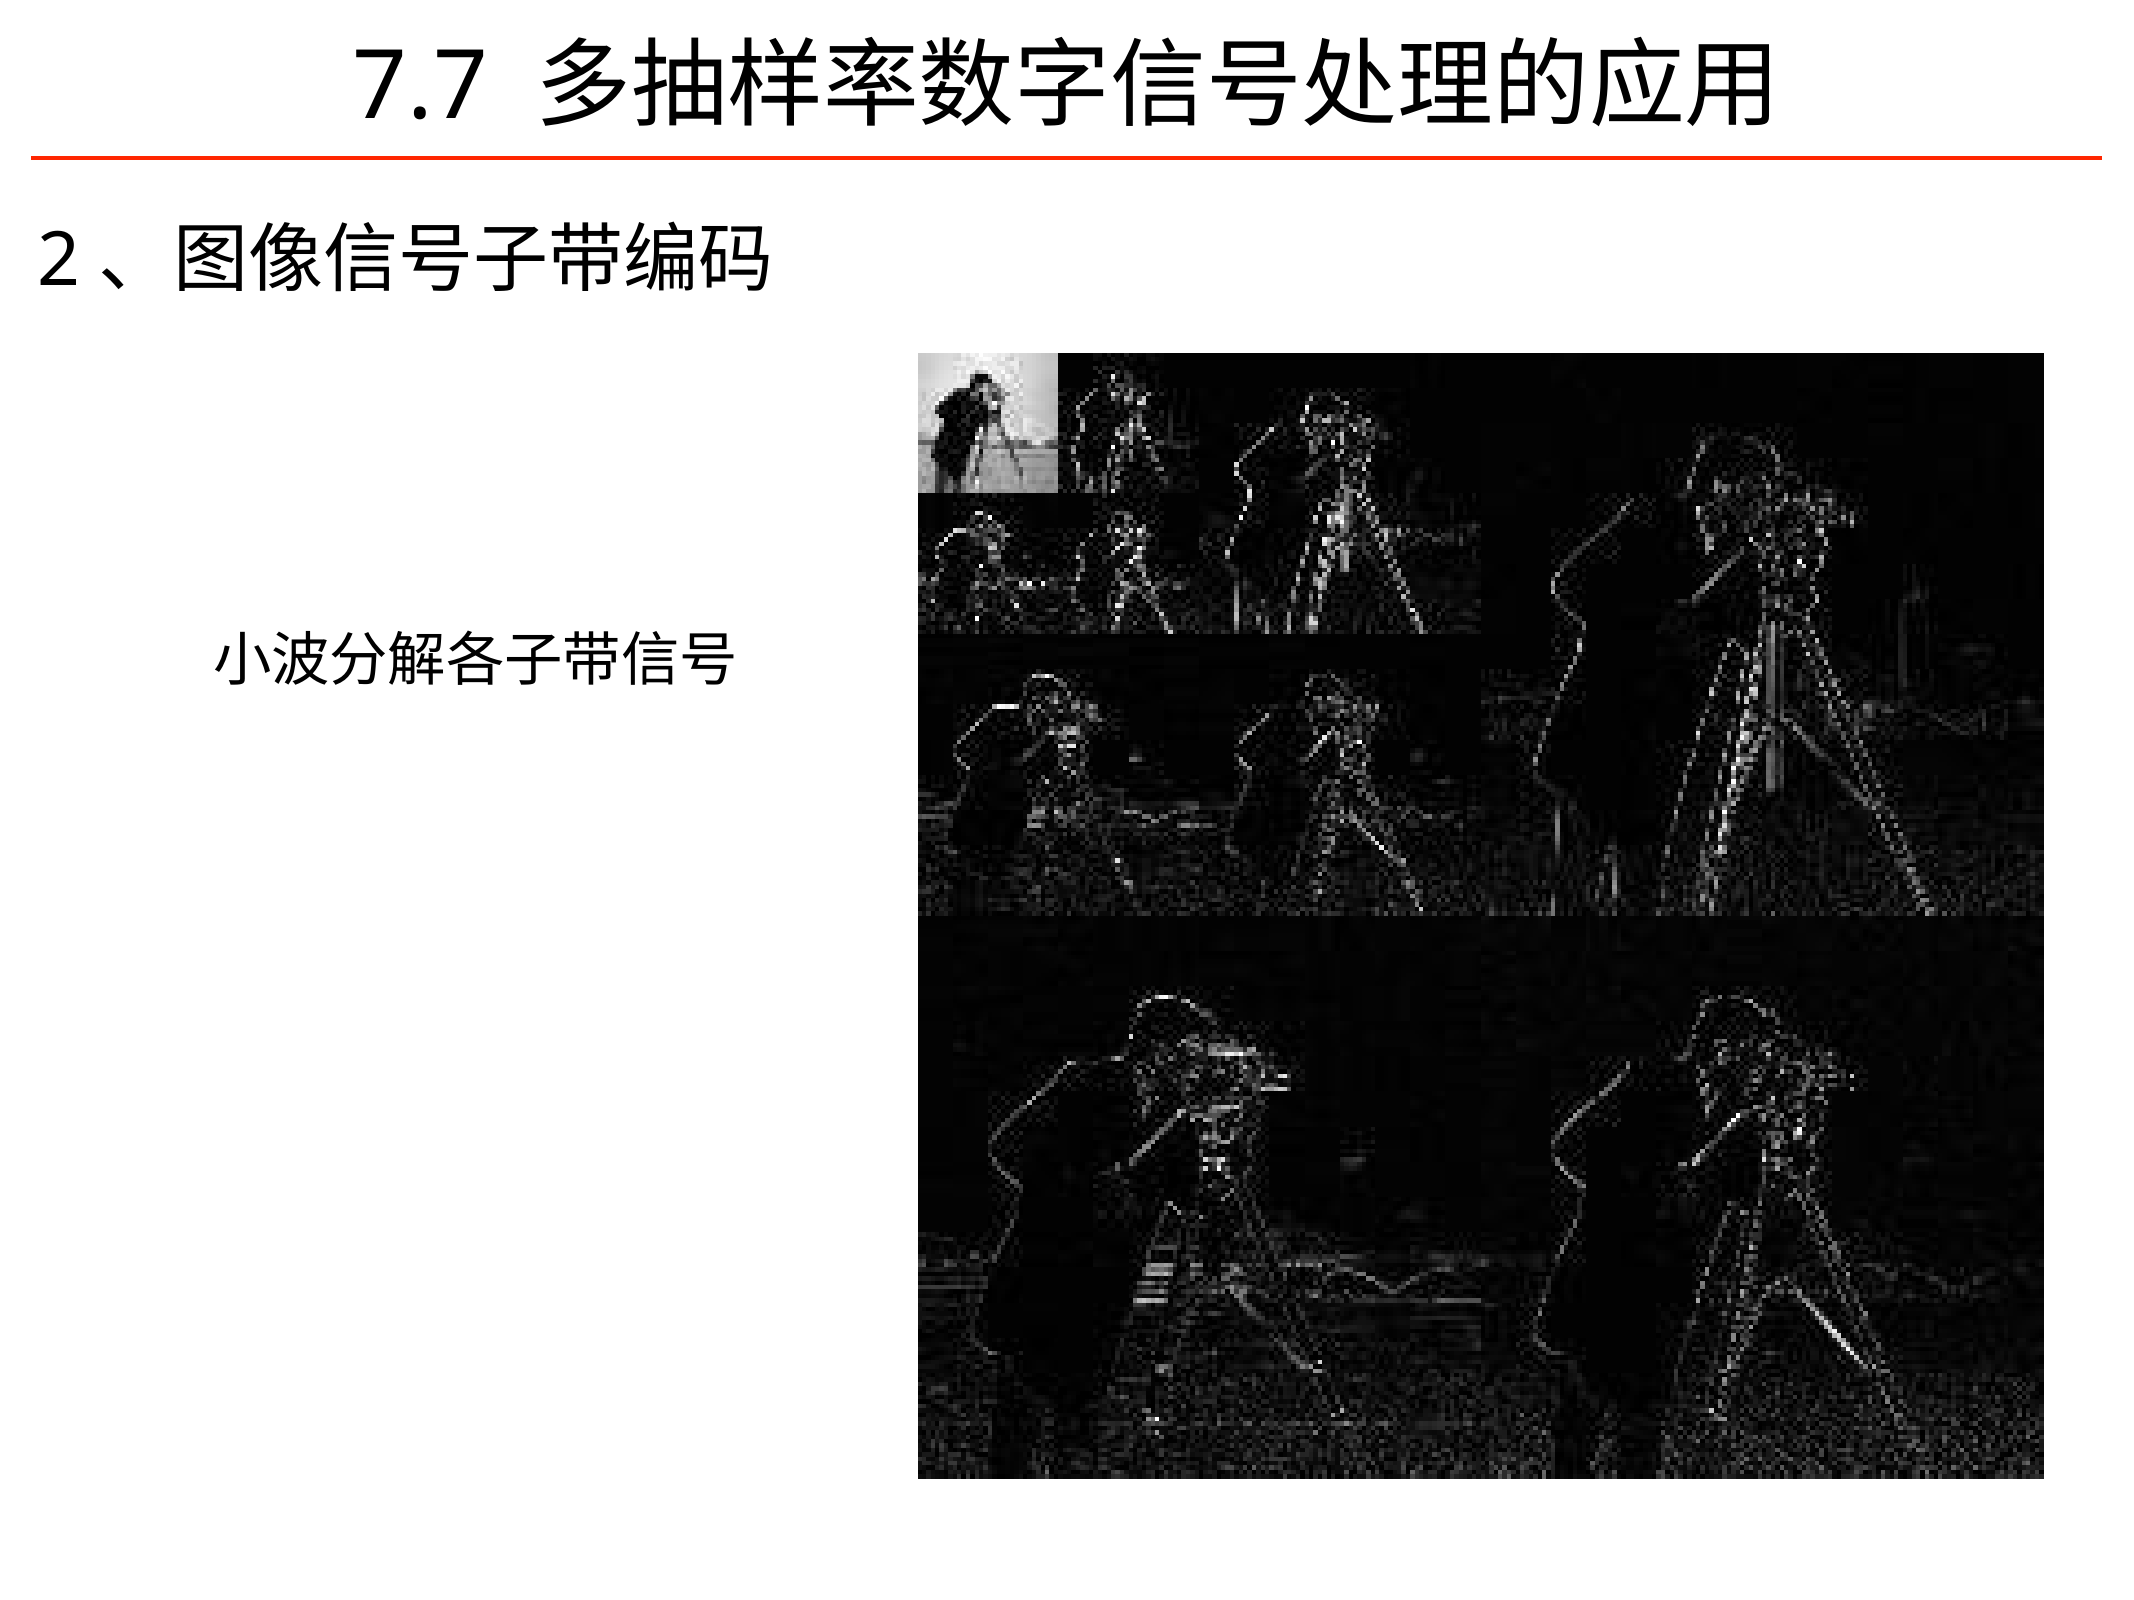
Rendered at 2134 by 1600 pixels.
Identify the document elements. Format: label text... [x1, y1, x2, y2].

title 7.7 多抽样率数字信号处理的应用 [155, 1, 1978, 159]
picture [918, 352, 2044, 1479]
text_box 小波分解各子带信号 [137, 613, 814, 700]
text_box 2、图像信号子带编码 [29, 202, 2091, 309]
